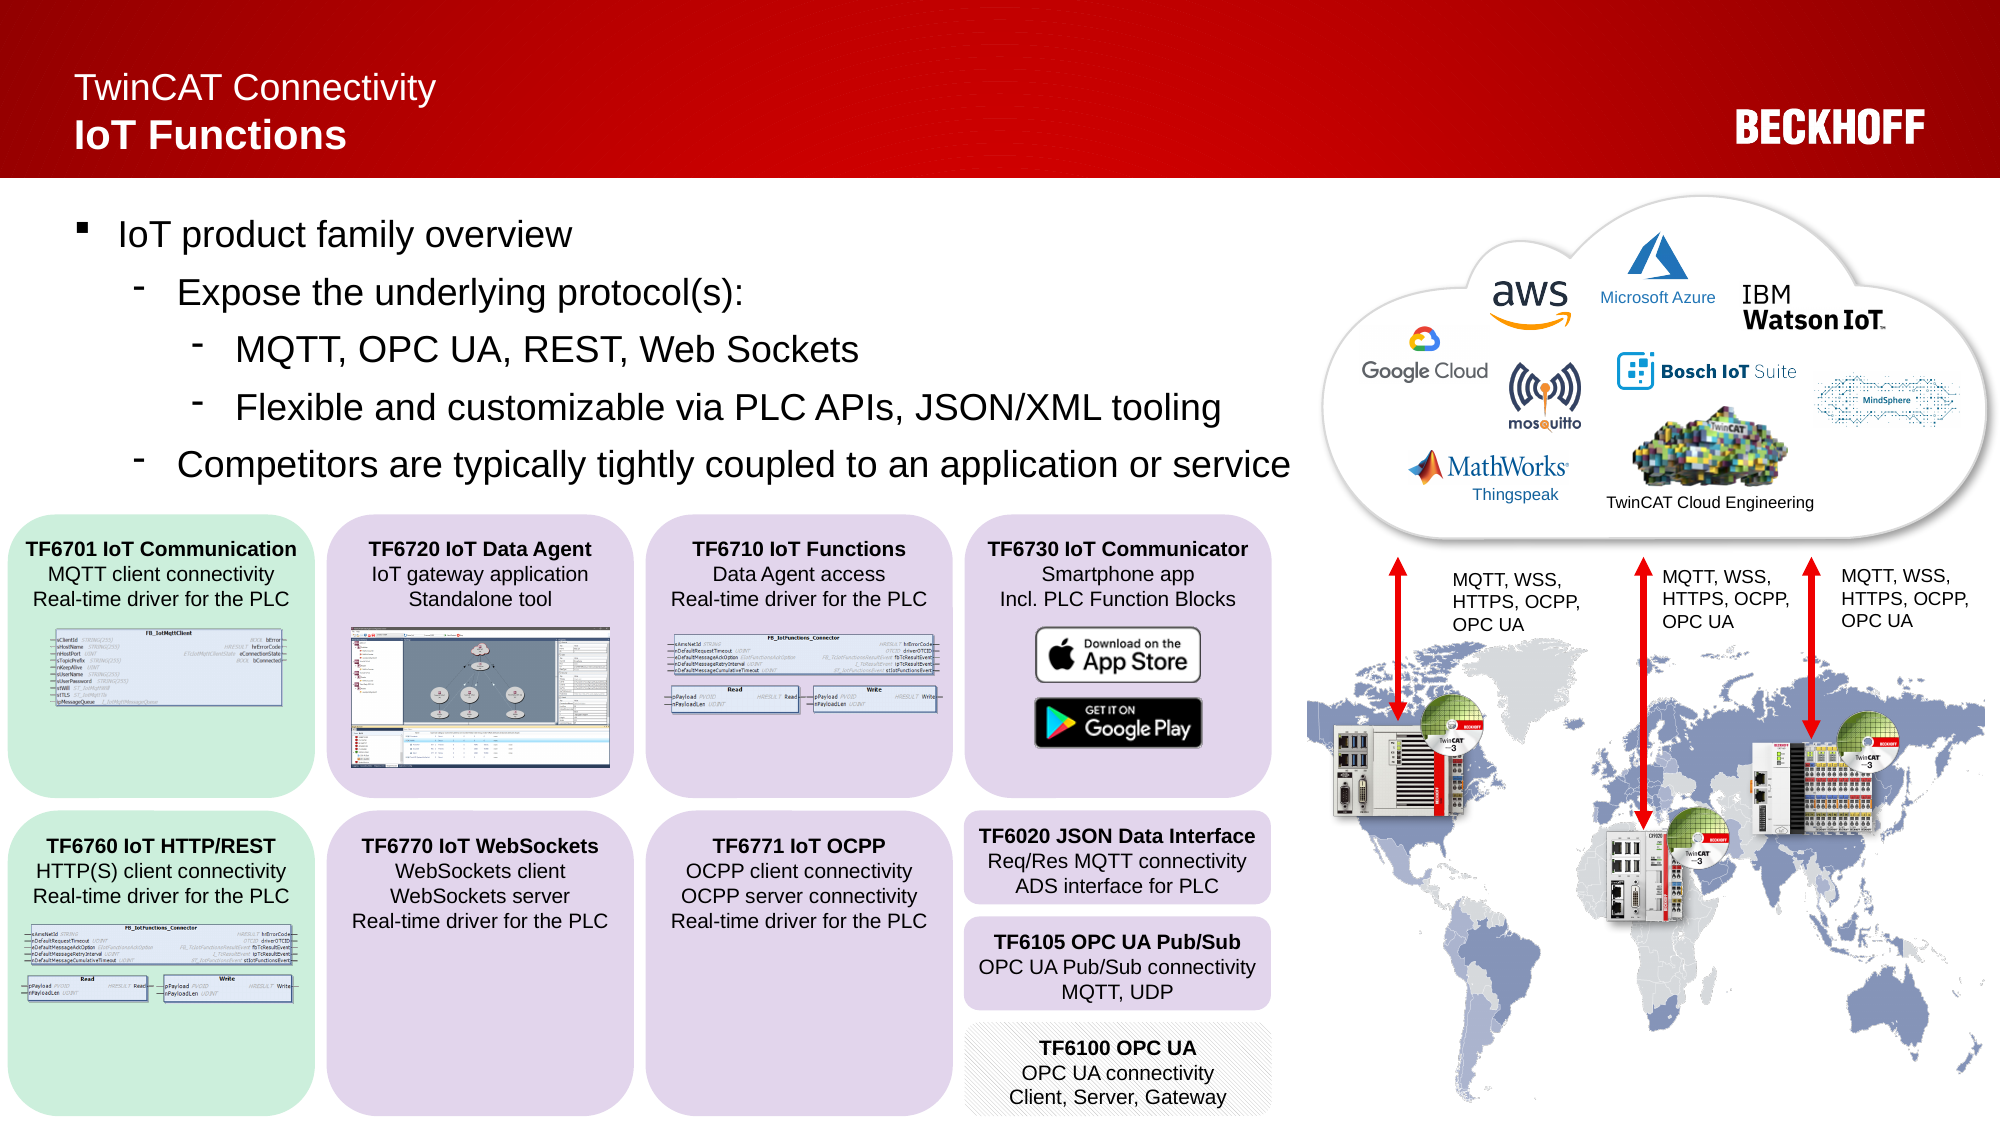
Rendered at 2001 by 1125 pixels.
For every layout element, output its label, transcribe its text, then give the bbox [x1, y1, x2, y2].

text_box TF6770 IoT WebSockets WebSockets client WebSockets server Real-time driver for the PLC [324, 808, 636, 1119]
picture [1030, 620, 1205, 690]
list IoT product family overview Expose the underlying protocol(s): MQTT, OPC UA, REST, Web Sockets Flexible and customizable via PLC APIs, JSON/XML tooling Competitors are typically tightly coupled to an application or service [0, 182, 1316, 499]
text_box [1320, 238, 1989, 541]
text_box TF6771 IoT OCPP OCPP client connectivity OCPP server connectivity Real-time driver for the PLC [643, 808, 955, 1119]
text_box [1408, 450, 1576, 513]
picture [19, 973, 299, 1006]
picture [49, 627, 288, 710]
text_box TF6020 JSON Data Interface Req/Res MQTT connectivity ADS interface for PLC [961, 808, 1274, 907]
picture [1621, 352, 1796, 390]
picture [1306, 638, 1985, 1103]
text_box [1560, 230, 1756, 316]
picture [1031, 695, 1206, 754]
picture [1813, 371, 1962, 429]
picture [665, 632, 941, 676]
text_box TF6701 IoT Communication MQTT client connectivity Real-time driver for the PLC [5, 512, 317, 801]
picture [1508, 362, 1581, 433]
picture [350, 627, 610, 768]
text_box MQTT, WSS, HTTPS, OCPP, OPC UA [1826, 556, 1985, 638]
text_box TF6100 OPC UA OPC UA connectivity Client, Server, Gateway [962, 1020, 1274, 1119]
text_box TF6105 OPC UA Pub/Sub OPC UA Pub/Sub connectivity MQTT, UDP [961, 914, 1274, 1013]
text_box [1588, 406, 1833, 521]
text_box TF6730 IoT Communicator Smartphone app Incl. PLC Function Blocks [962, 512, 1274, 801]
text_box TF6720 IoT Data Agent IoT gateway application Standalone tool [324, 512, 636, 801]
text_box TF6710 IoT Functions Data Agent access Real-time driver for the PLC [643, 512, 955, 801]
text_box [1597, 193, 1855, 279]
picture [661, 683, 944, 716]
text_box MQTT, WSS, HTTPS, OCPP, OPC UA [1647, 557, 1805, 637]
text_box MQTT, WSS, HTTPS, OCPP, OPC UA [1437, 559, 1596, 637]
picture [1359, 279, 1574, 384]
picture [1727, 98, 1934, 155]
picture [23, 921, 299, 966]
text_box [1738, 281, 1888, 331]
title TwinCAT Connectivity IoT Functions [0, 33, 1664, 182]
text_box TF6760 IoT HTTP/REST HTTP(S) client connectivity Real-time driver for the PLC [5, 808, 317, 1119]
